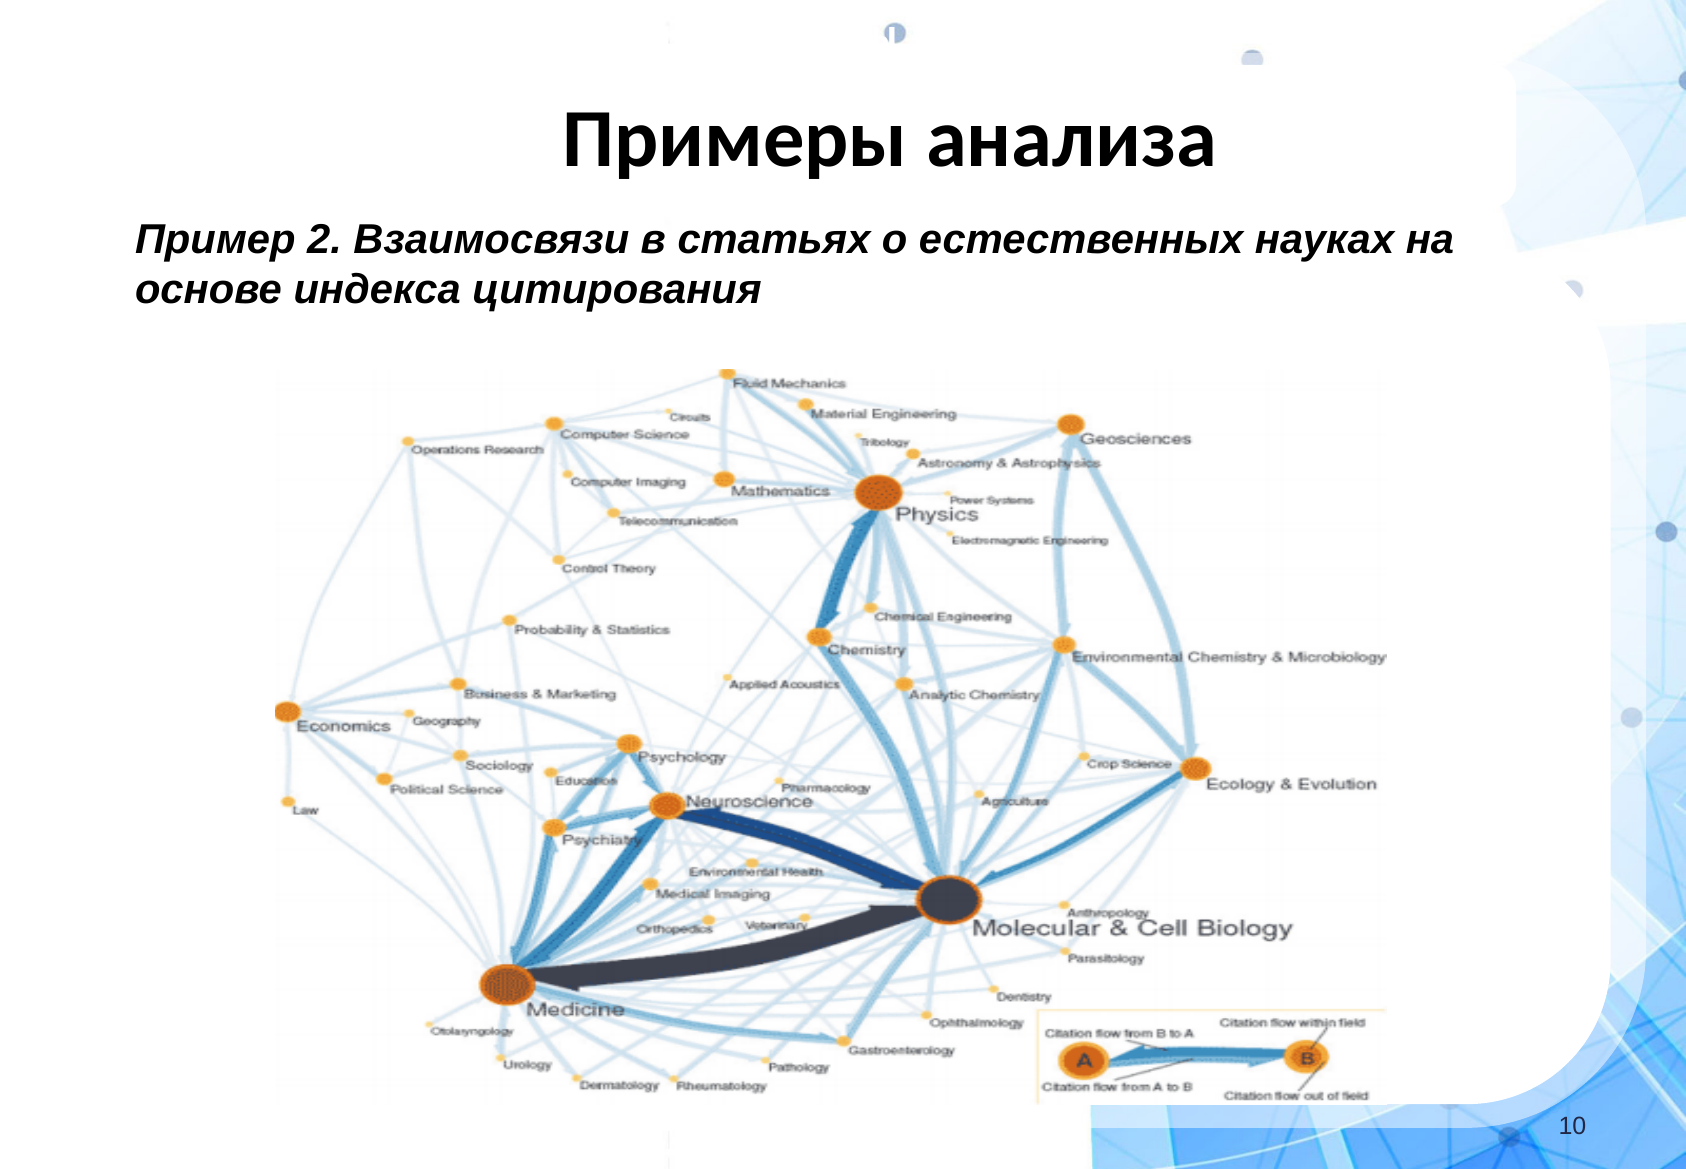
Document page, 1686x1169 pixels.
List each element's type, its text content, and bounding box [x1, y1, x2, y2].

text_box Пример 2. Взаимосвязи в статьях о естественных науках на основе индекса цитирования [120, 203, 1614, 319]
text_box [145, 64, 1517, 203]
text_box ‹#› [1410, 1104, 1602, 1146]
picture [274, 369, 1387, 1105]
text_box Инструменты DM [606, 0, 995, 65]
title Примеры анализа [370, 75, 1411, 192]
text_box [39, 52, 1410, 1128]
text_box [63, 273, 1611, 1105]
text_box [995, 52, 1647, 1104]
picture [0, 0, 1686, 1169]
